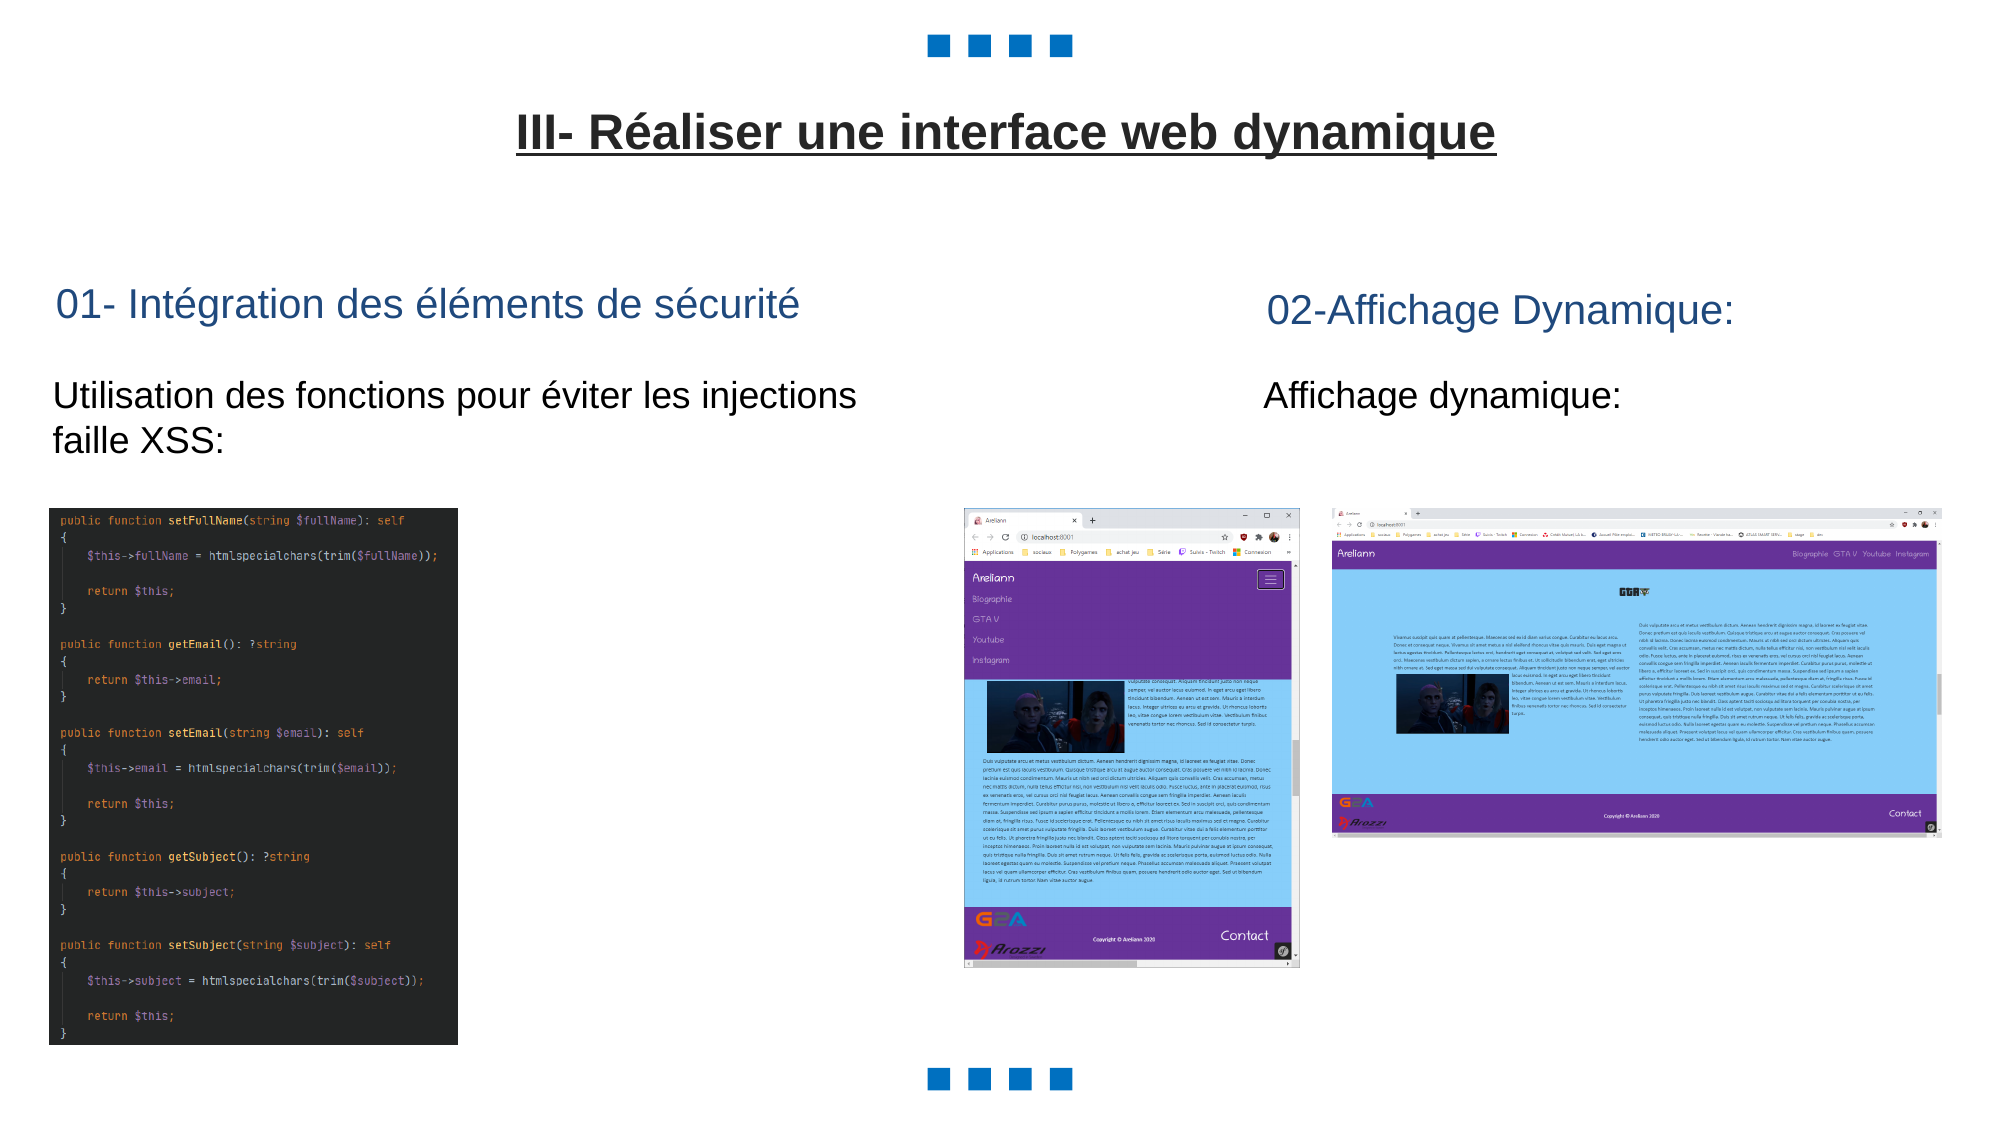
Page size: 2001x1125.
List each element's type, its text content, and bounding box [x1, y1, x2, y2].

text_box III- Réaliser une interface web dynamique [498, 79, 1514, 189]
picture [964, 508, 1300, 968]
picture [49, 508, 459, 1045]
picture [1332, 508, 1942, 838]
list 02-Affichage Dynamique: [1248, 247, 1754, 364]
text_box Affichage dynamique: [1248, 364, 2000, 424]
text_box 01- Intégration des éléments de sécurité [37, 245, 819, 365]
text_box Utilisation des fonctions pour éviter les injections faille XSS: [37, 364, 879, 469]
